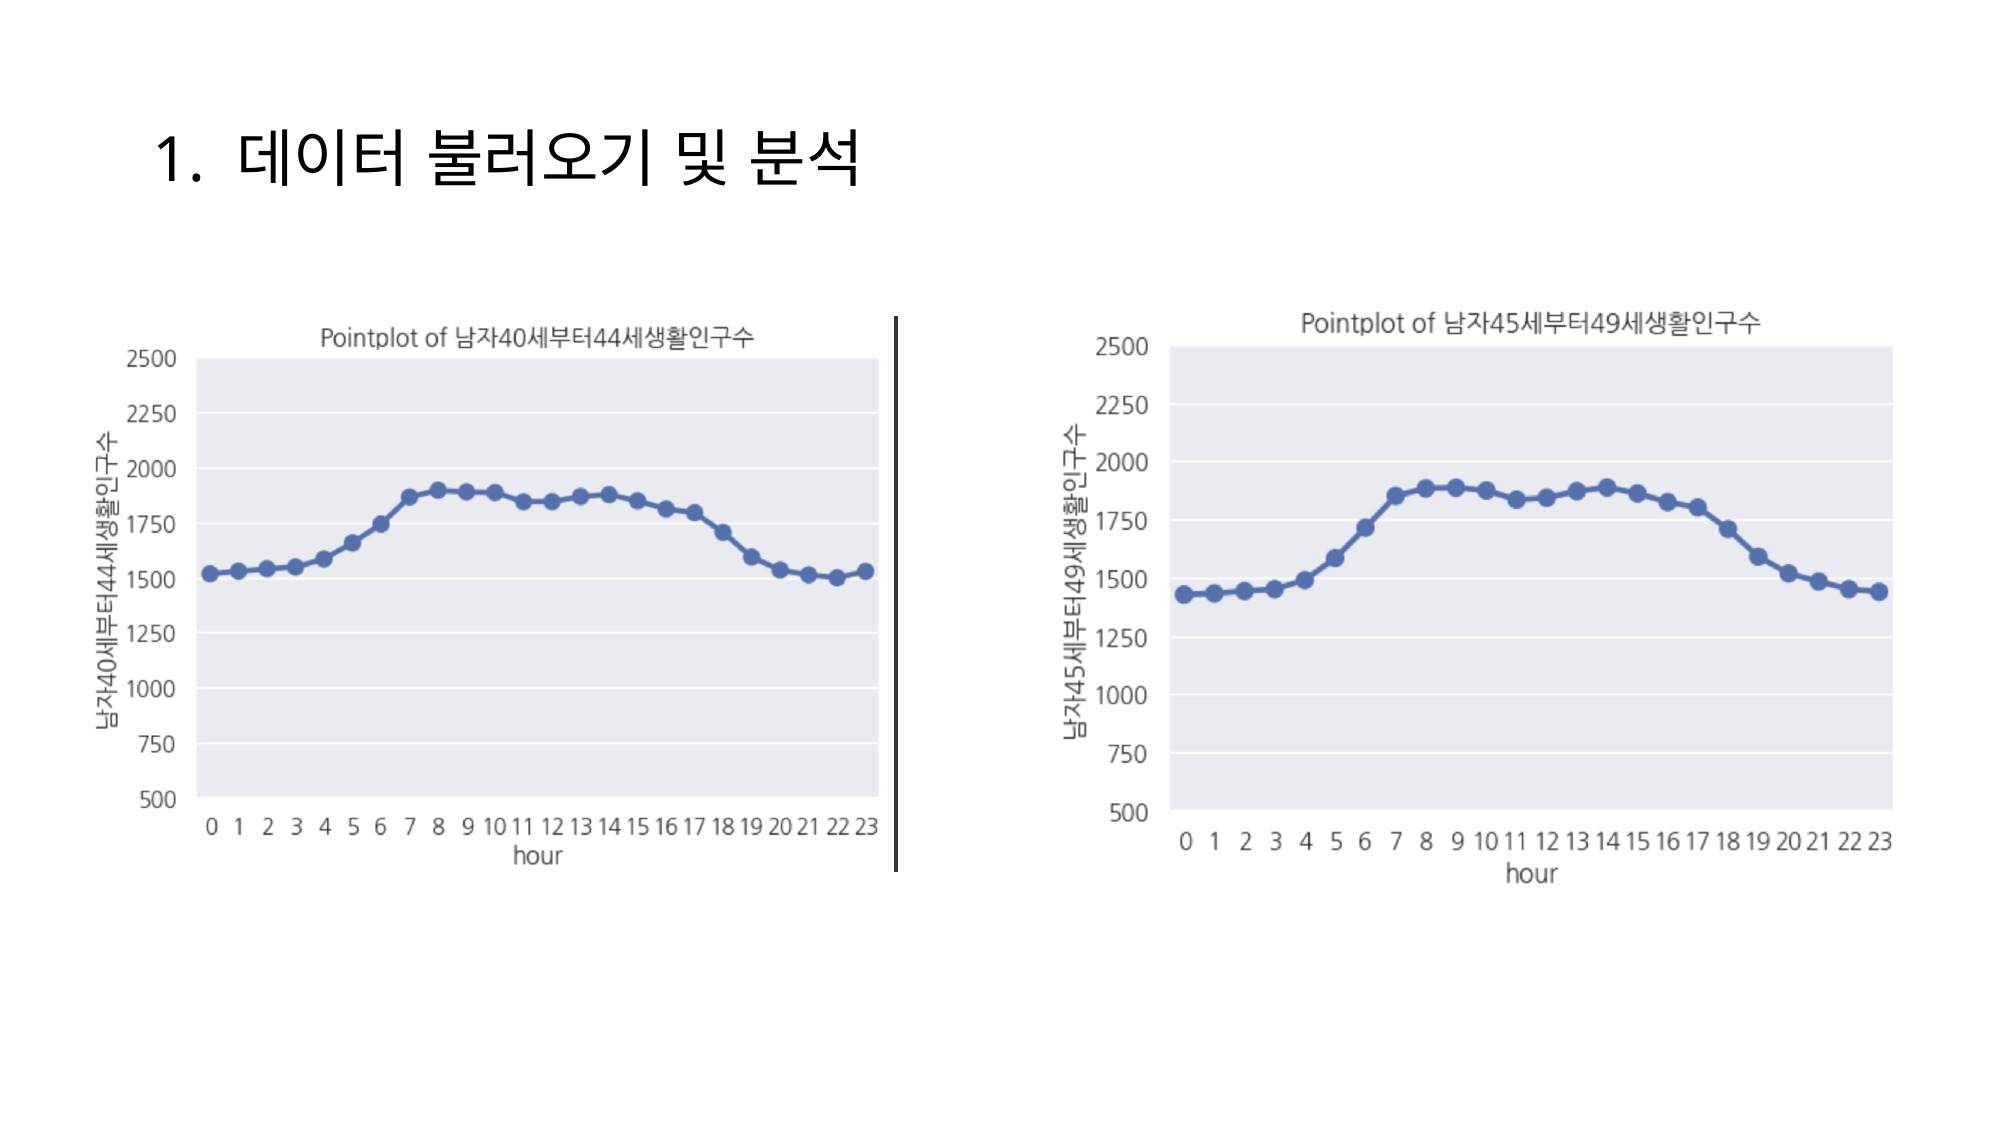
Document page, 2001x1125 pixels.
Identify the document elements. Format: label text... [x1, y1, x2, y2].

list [75, 316, 898, 872]
title 1. 데이터 불러오기 및 분석 [137, 52, 1863, 271]
picture [1036, 300, 1909, 888]
